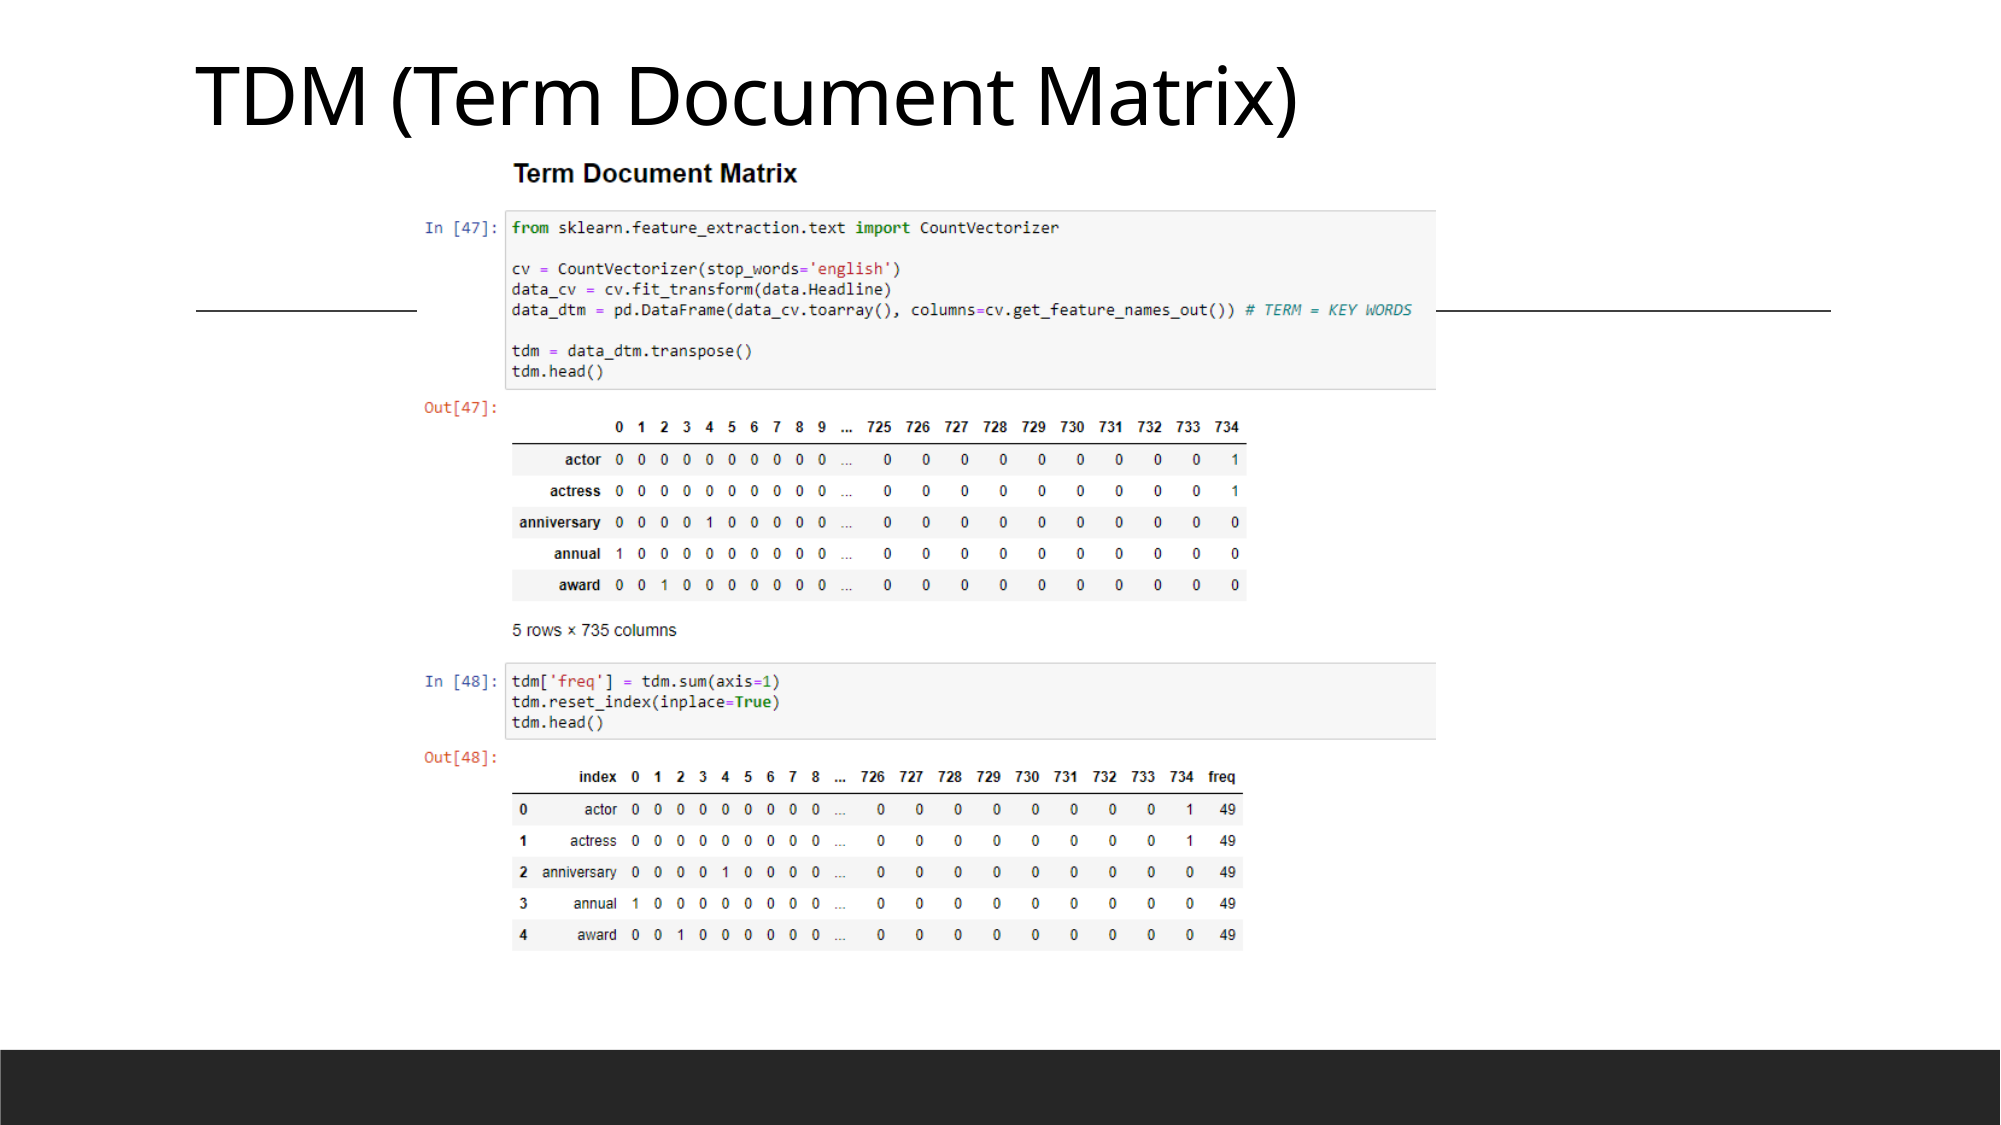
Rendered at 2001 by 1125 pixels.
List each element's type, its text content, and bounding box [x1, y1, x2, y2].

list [417, 144, 1437, 964]
title TDM (Term Document Matrix) [180, 47, 1639, 150]
